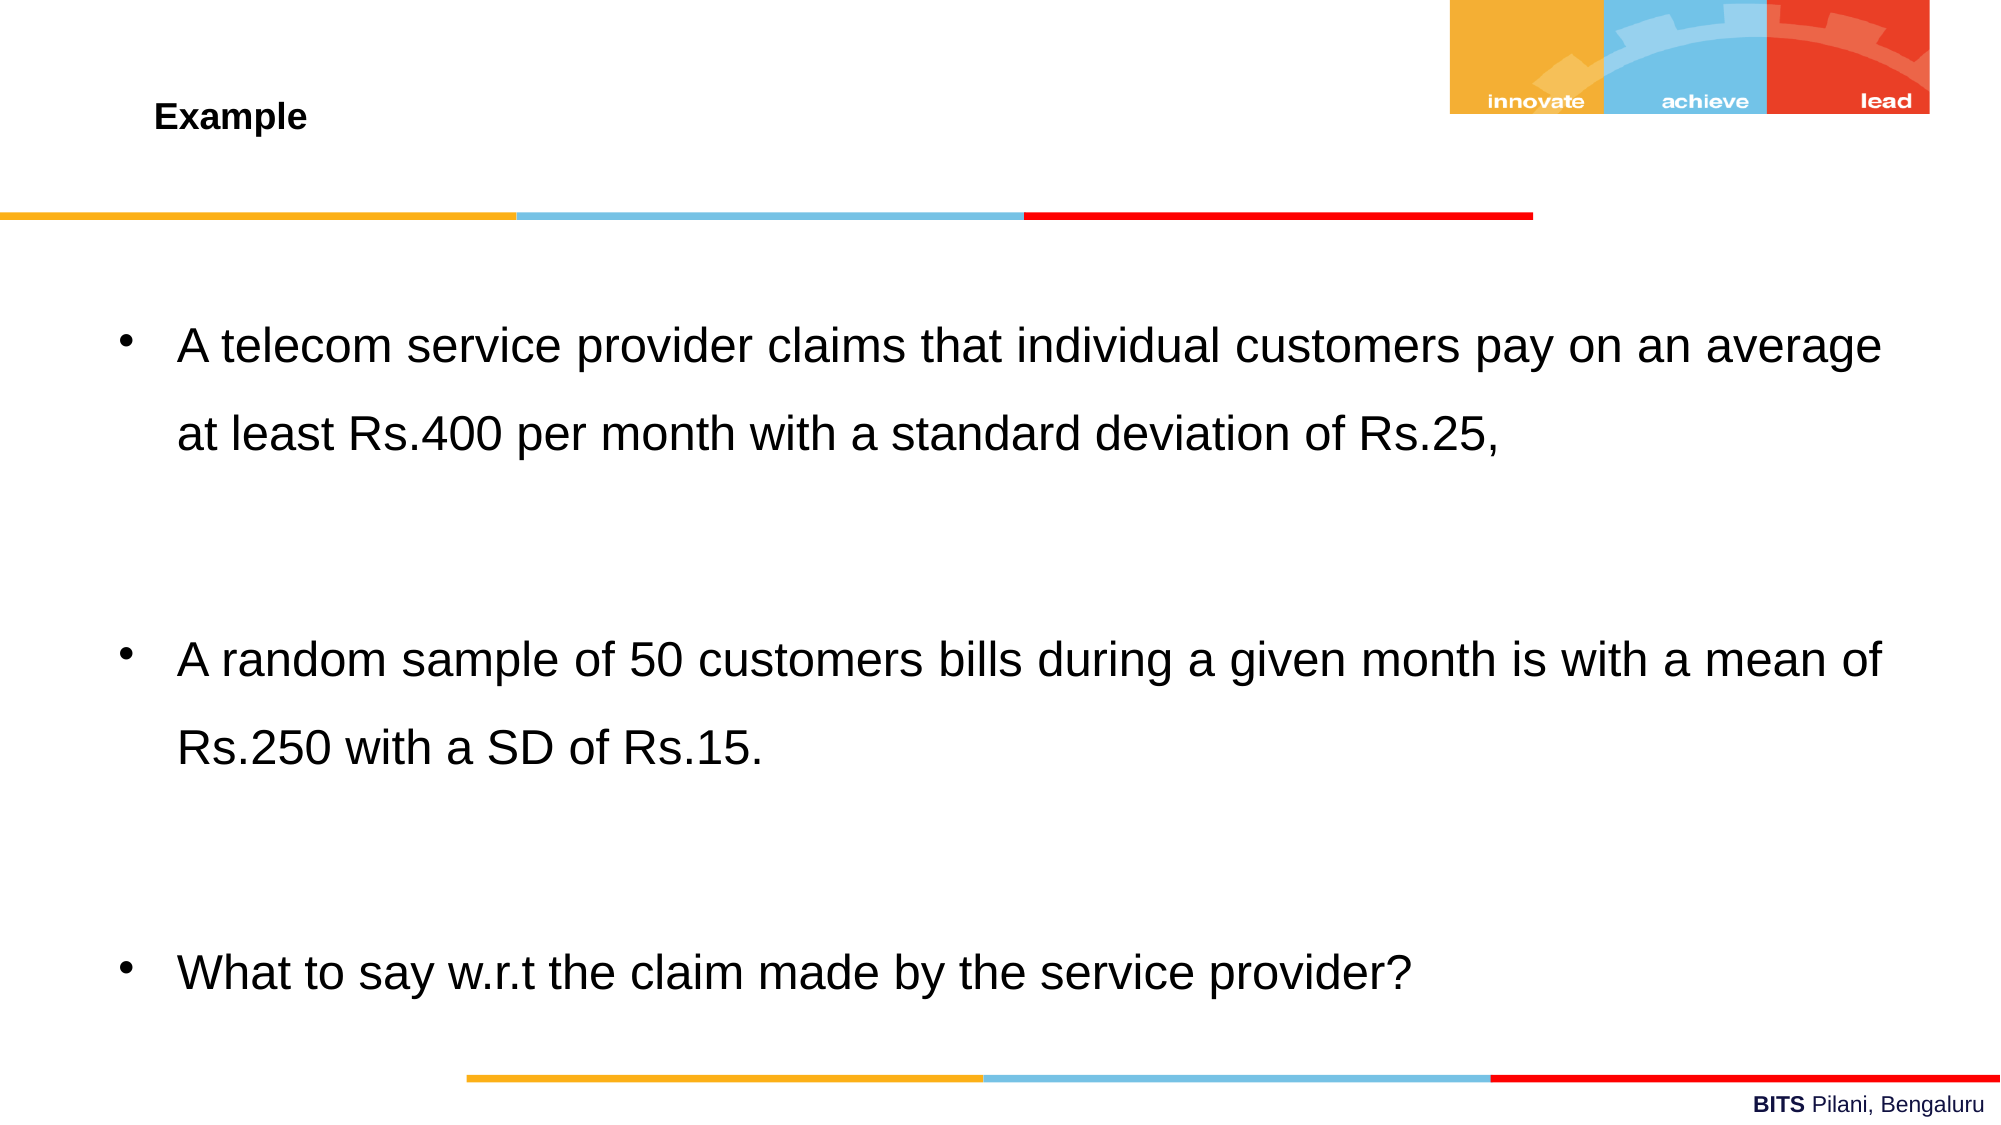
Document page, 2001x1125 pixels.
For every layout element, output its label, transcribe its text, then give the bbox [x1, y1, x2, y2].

list A telecom service provider claims that individual customers pay on an average at least Rs.400 per month with a standard deviation of Rs.25, A random sample of 50 customers bills during a given month is with a mean of Rs.250 with a SD of Rs.15. What to say w.r.t the claim made by the service provider? [97, 277, 1901, 1014]
picture [1449, 0, 1930, 114]
title Example [86, 45, 1426, 185]
